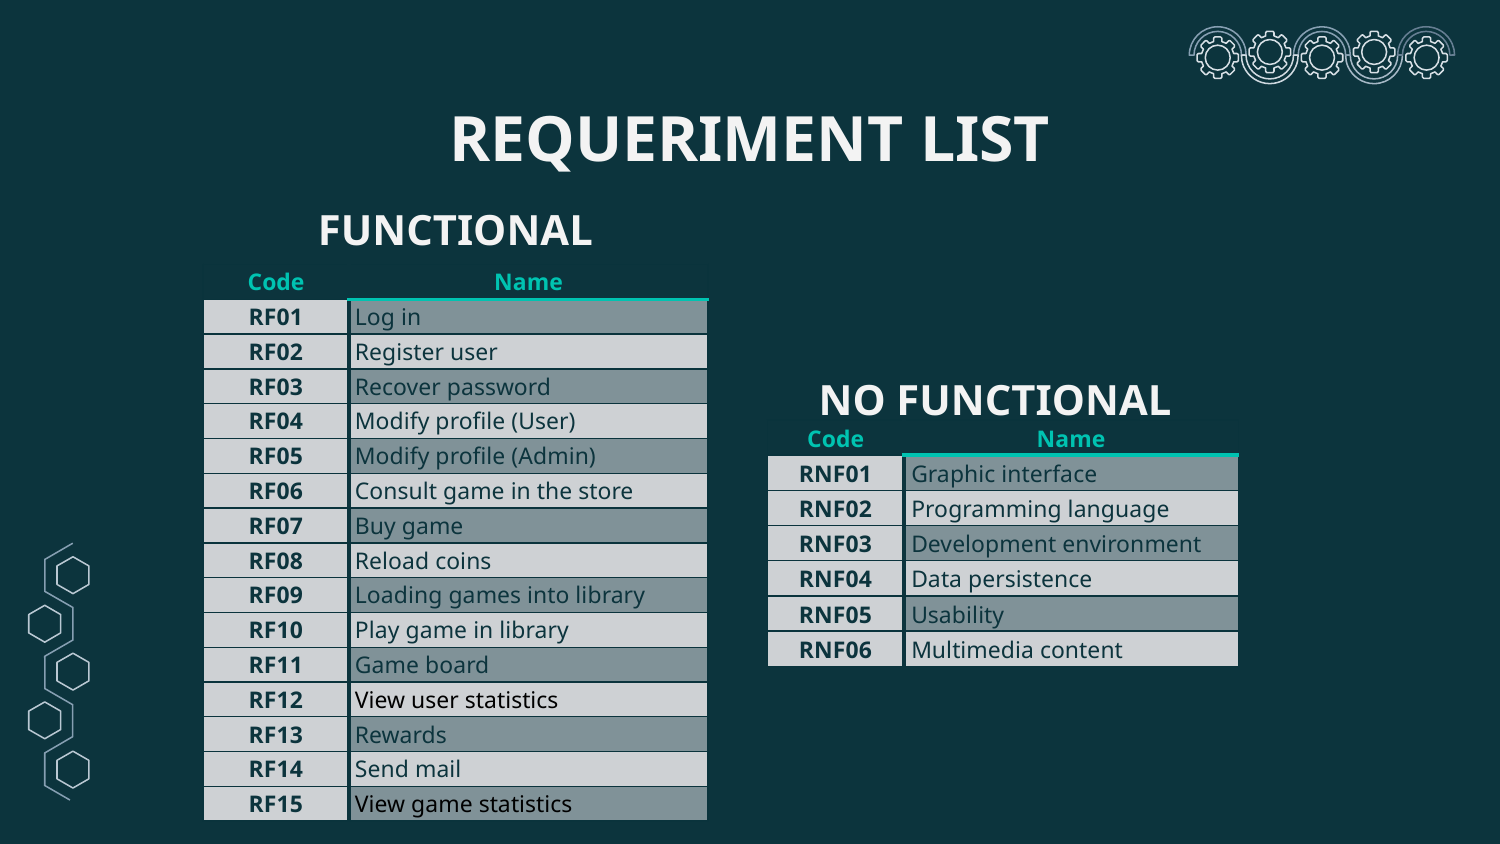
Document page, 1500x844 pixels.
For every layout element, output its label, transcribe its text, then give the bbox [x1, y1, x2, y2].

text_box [1188, 26, 1455, 84]
table_cell Consult game in the store [351, 474, 707, 507]
table_cell Modify profile (User) [351, 404, 707, 438]
table_cell RF07 [204, 509, 347, 542]
table_cell View user statistics [351, 683, 707, 716]
table_header Code [204, 265, 347, 299]
table_cell RF15 [204, 787, 347, 820]
table_cell RNF01 [768, 456, 902, 490]
table_cell Usability [906, 597, 1238, 630]
table_cell RNF02 [768, 491, 902, 525]
title REQUERIMENT LIST [118, 83, 1382, 178]
text_box FUNCTIONAL [261, 188, 650, 252]
table_cell Register user [351, 335, 707, 368]
table_header Name [906, 421, 1238, 453]
table_cell RF10 [204, 613, 347, 647]
table_cell RNF06 [768, 632, 902, 666]
table_cell RF12 [204, 683, 347, 716]
table_cell RF02 [204, 335, 347, 368]
table_header Name [351, 265, 707, 298]
table_cell RF04 [204, 404, 347, 438]
table_cell RNF04 [768, 561, 902, 595]
table_cell RF11 [204, 648, 347, 681]
table_cell RF09 [204, 578, 347, 612]
table_cell Programming language [906, 491, 1238, 525]
text_box NO FUNCTIONAL [800, 358, 1190, 422]
table_cell RF08 [204, 544, 347, 577]
table_cell Recover password [351, 370, 707, 403]
table_cell Game board [351, 648, 707, 681]
table_cell RF06 [204, 474, 347, 507]
table_cell Multimedia content [906, 632, 1238, 666]
table_cell RNF05 [768, 597, 902, 630]
table_cell RNF03 [768, 526, 902, 560]
table_cell RF13 [204, 717, 347, 751]
table_cell Modify profile (Admin) [351, 439, 707, 473]
table_cell Data persistence [906, 561, 1238, 595]
table_cell Log in [351, 301, 707, 333]
table_cell Play game in library [351, 613, 707, 647]
table_header Code [768, 421, 902, 454]
table_cell Send mail [351, 752, 707, 786]
table_cell Buy game [351, 509, 707, 542]
table_cell Reload coins [351, 544, 707, 577]
table_cell Graphic interface [906, 457, 1238, 490]
table_cell Loading games into library [351, 578, 707, 612]
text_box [0, 641, 188, 702]
table_cell RF01 [204, 300, 347, 333]
table_cell View game statistics [351, 787, 707, 820]
table_cell RF05 [204, 439, 347, 473]
table_cell Rewards [351, 717, 707, 751]
table_cell RF14 [204, 752, 347, 786]
table_cell Development environment [906, 526, 1238, 560]
table_cell RF03 [204, 370, 347, 403]
